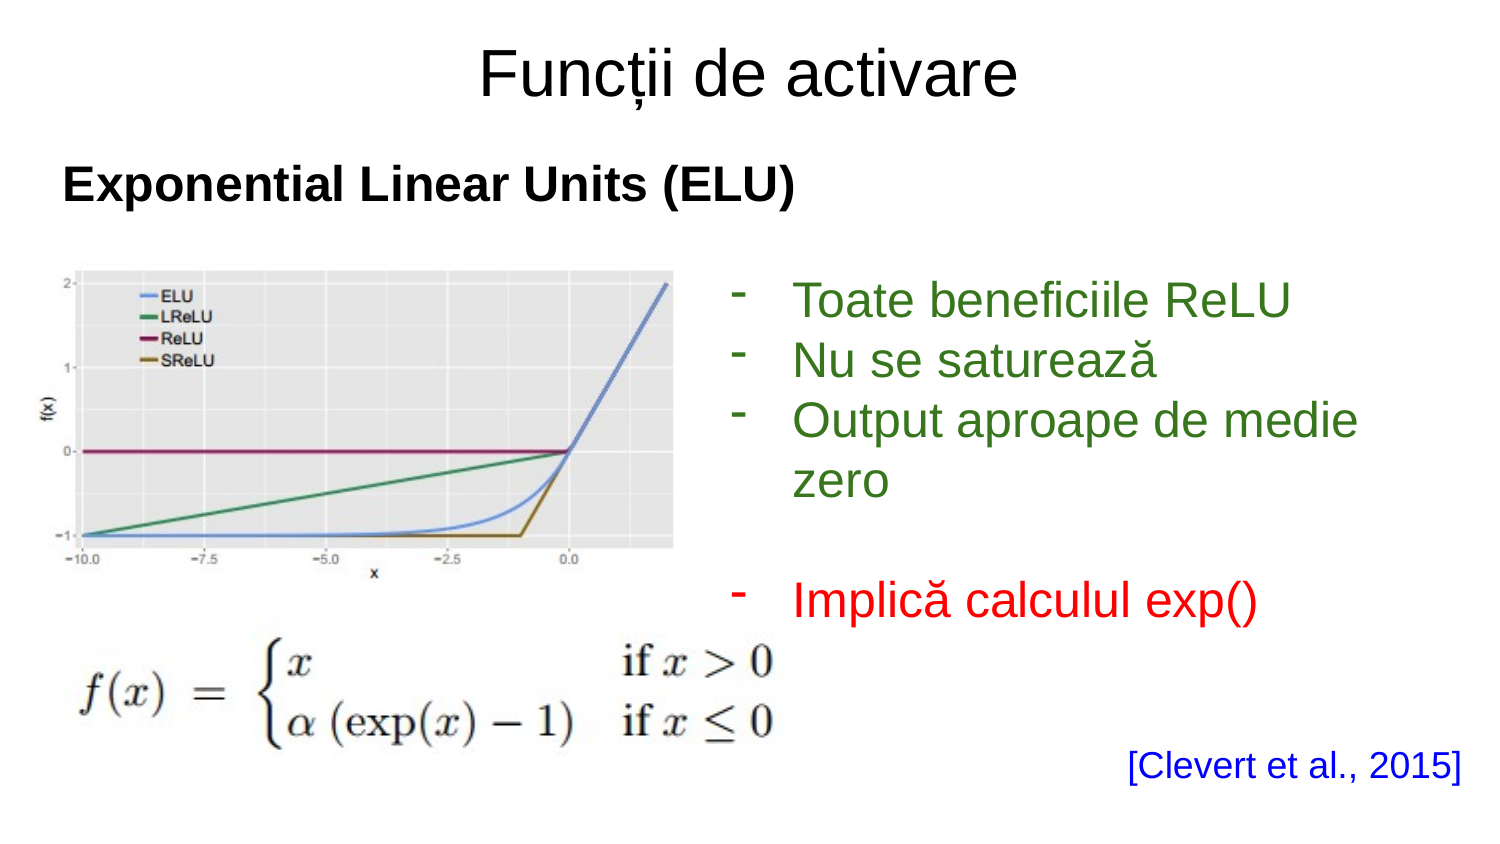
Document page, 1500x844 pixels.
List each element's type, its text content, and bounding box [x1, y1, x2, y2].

picture [61, 616, 783, 757]
text_box Exponential Linear Units (ELU) [47, 136, 1157, 237]
text_box Funcții de activare [21, 14, 1478, 136]
picture [35, 260, 687, 583]
text_box [Clevert et al., 2015] [1044, 725, 1478, 791]
text_box Toate beneficiile ReLU Nu se saturează Output aproape de medie zero Implică calculul exp() [702, 252, 1486, 583]
